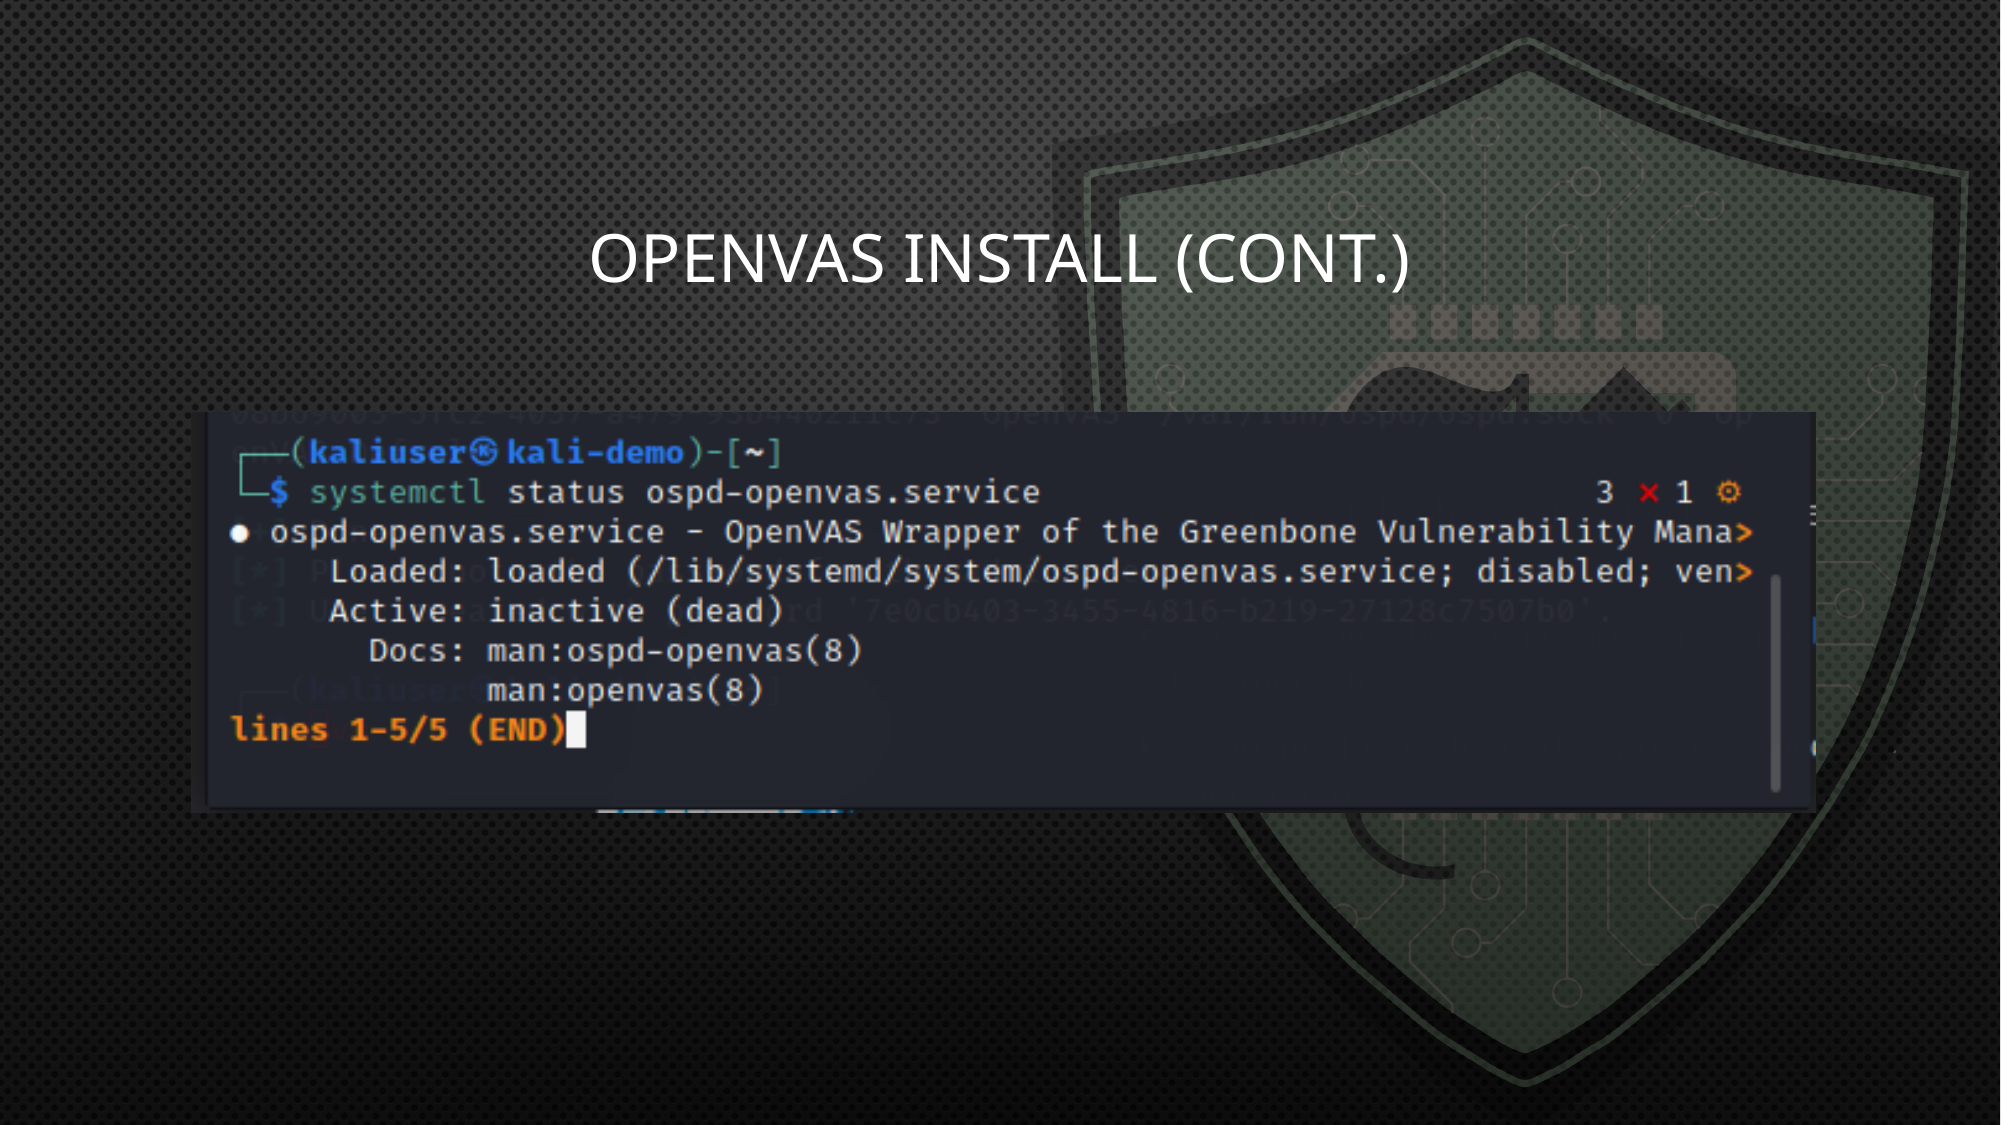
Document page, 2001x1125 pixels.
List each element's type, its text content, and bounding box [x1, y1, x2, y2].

title OpenVAS Install (Cont.) [187, 99, 1813, 413]
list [191, 412, 1816, 814]
